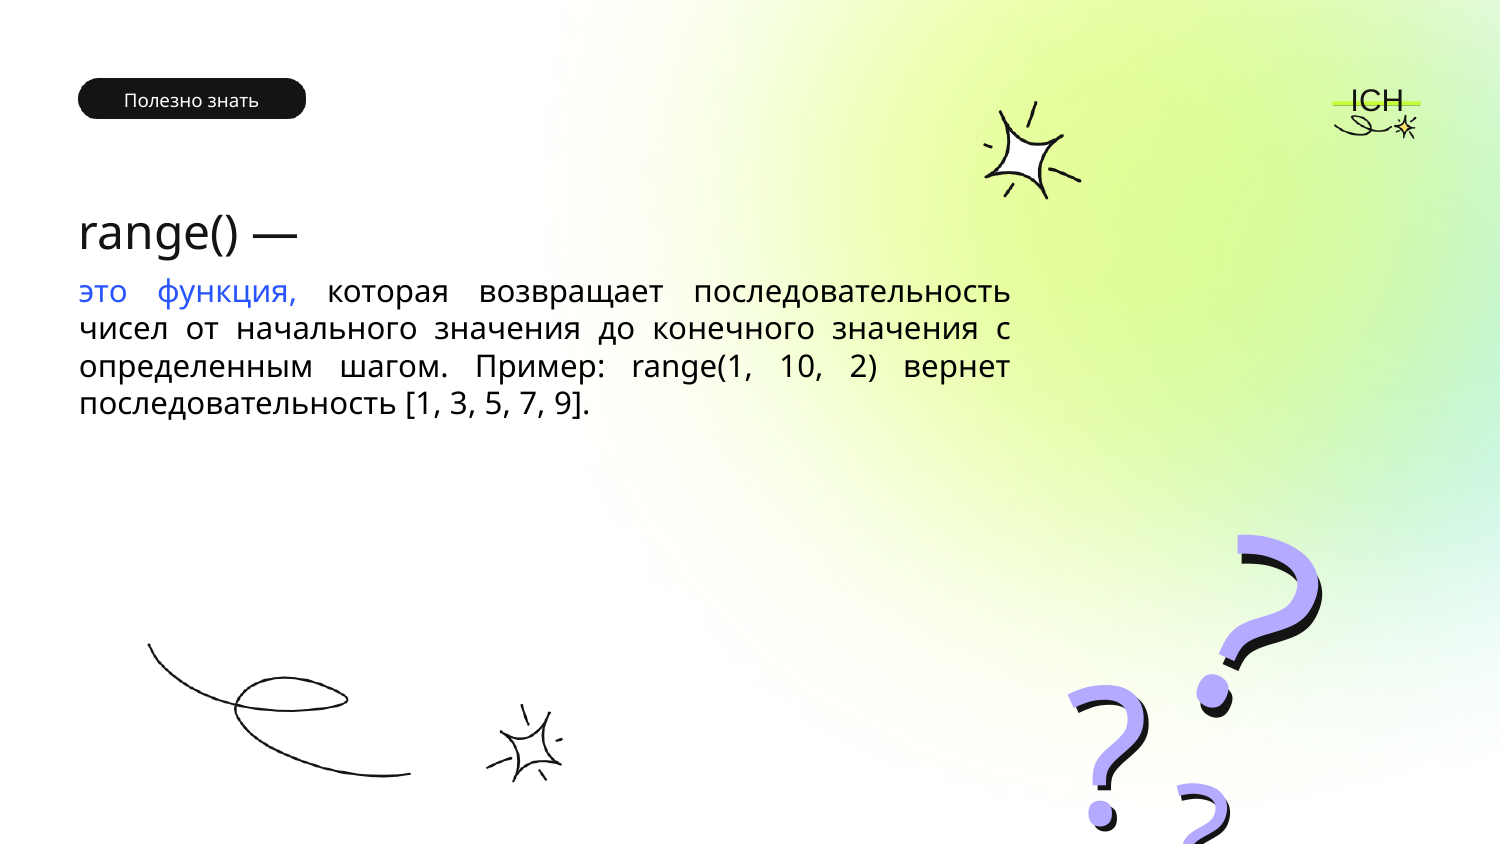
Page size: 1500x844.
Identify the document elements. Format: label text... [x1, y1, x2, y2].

text_box range() — [78, 196, 465, 248]
picture [135, 594, 427, 818]
picture [465, 0, 1500, 844]
picture [77, 77, 306, 119]
text_box это функция, которая возвращает последовательность чисел от начального значения до конечного значения с определенным шагом. Пример: range(1, 10, 2) вернет последовательность [1, 3, 5, 7, 9]. [78, 271, 465, 432]
